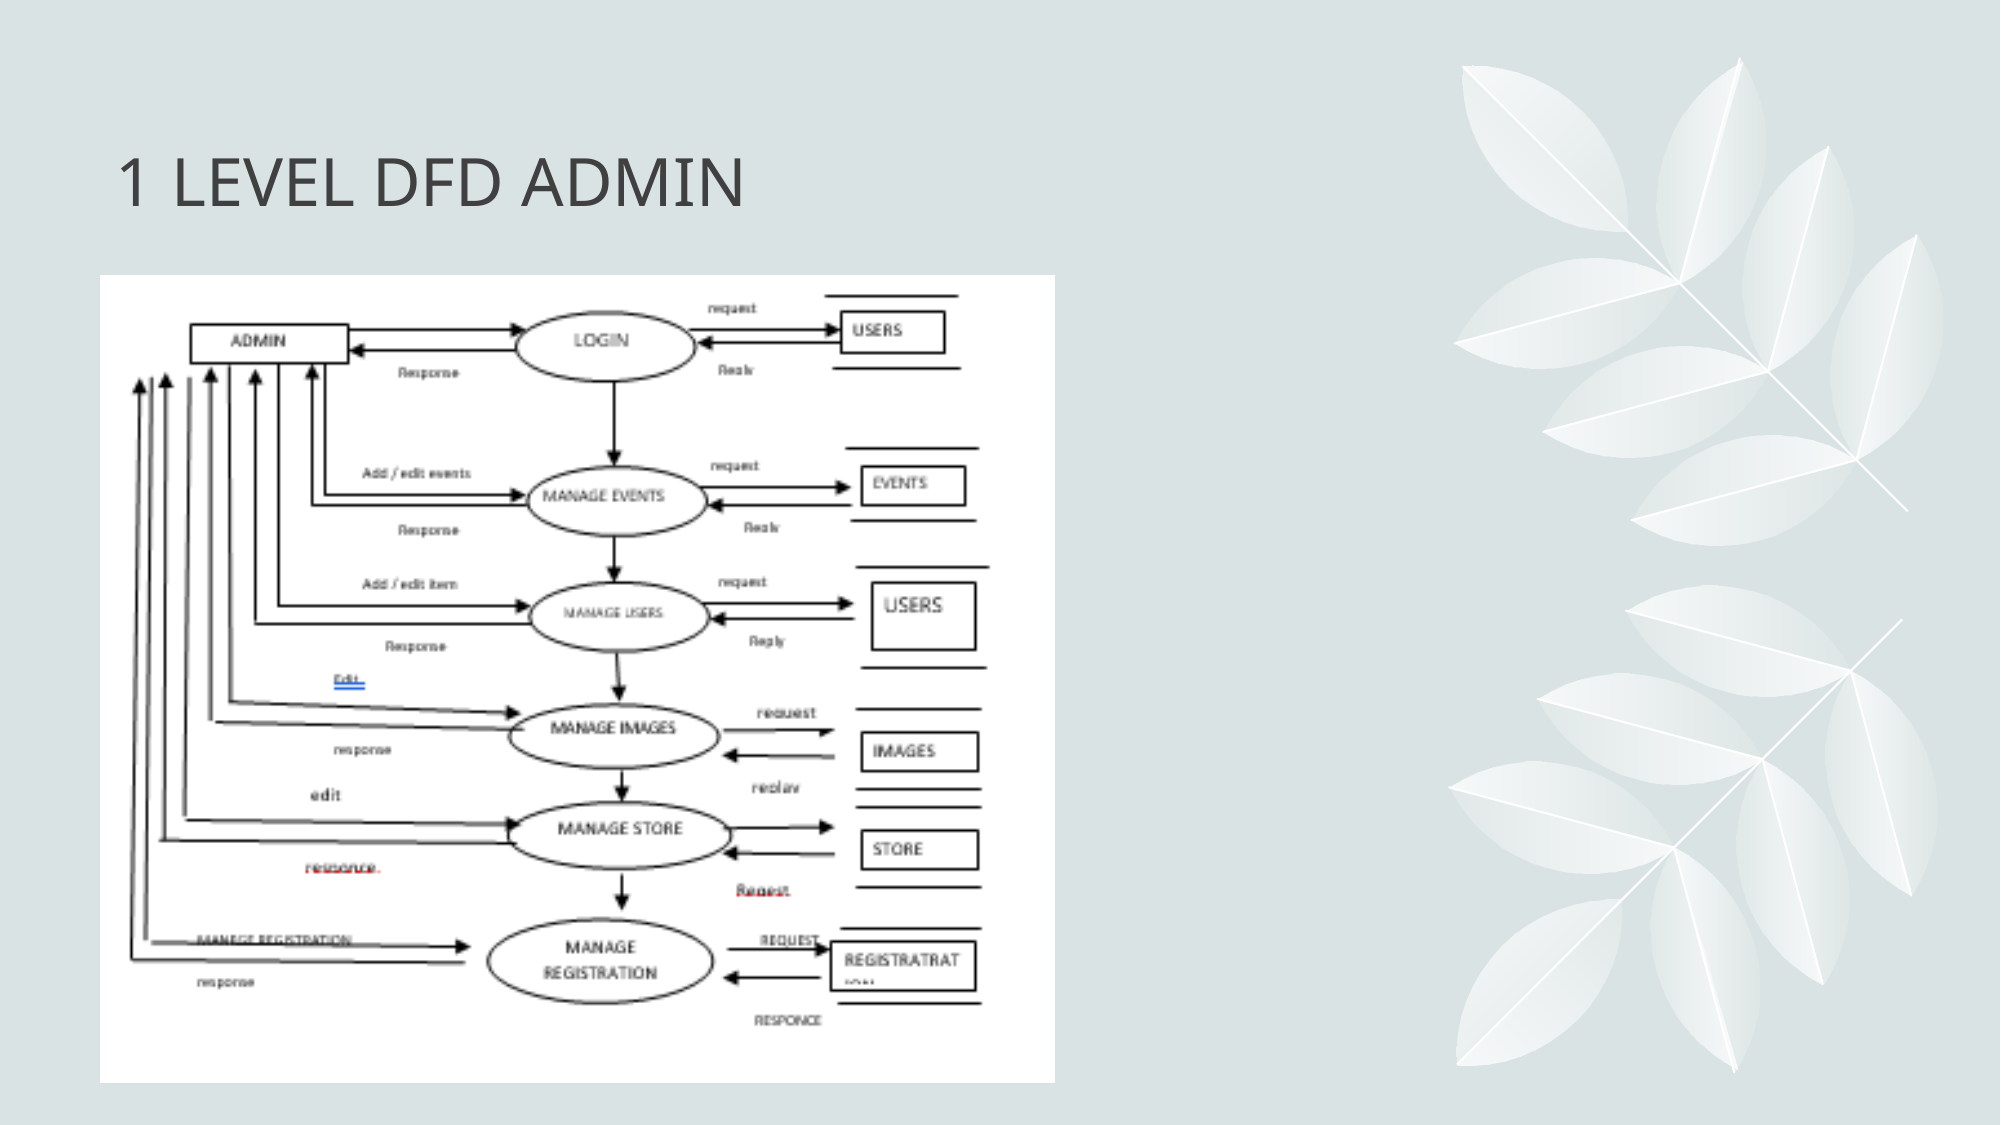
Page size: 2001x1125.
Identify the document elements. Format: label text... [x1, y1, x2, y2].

picture [100, 275, 1055, 1083]
text_box 1 level dfd admin [100, 157, 1160, 229]
